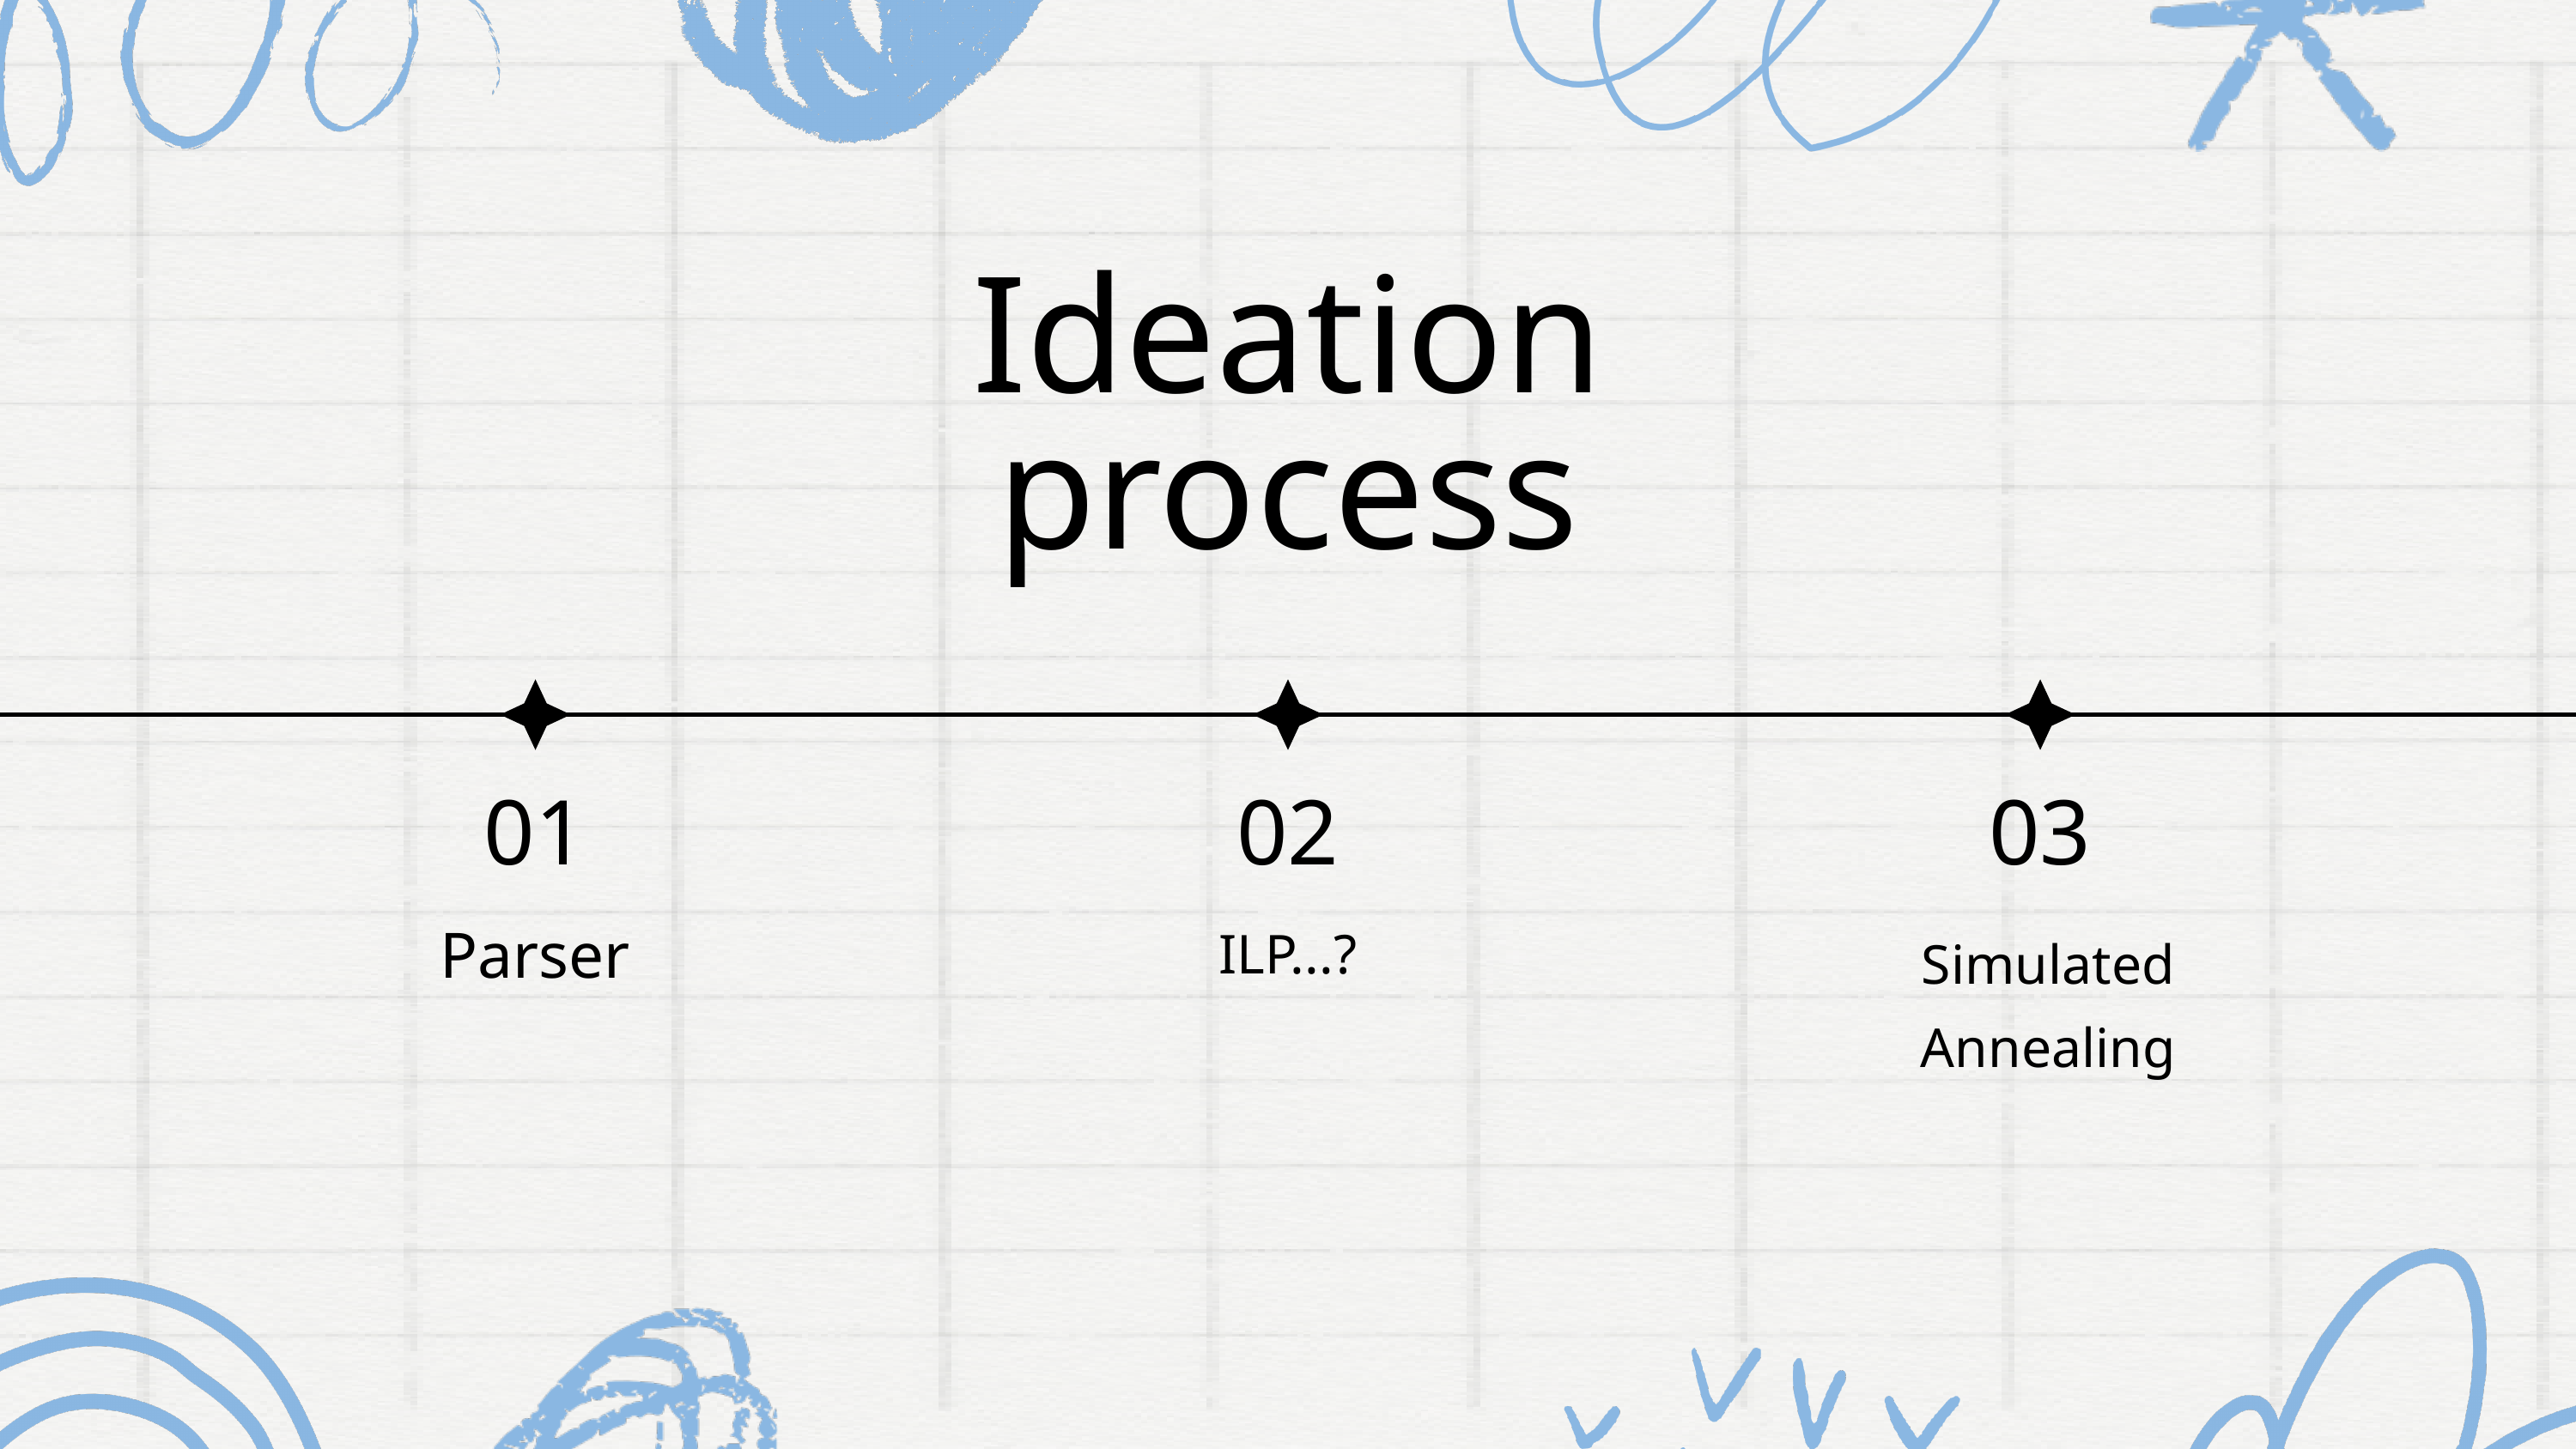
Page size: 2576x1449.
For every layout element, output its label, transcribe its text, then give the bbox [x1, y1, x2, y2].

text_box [500, 679, 571, 750]
text_box [0, 1252, 349, 1449]
text_box [0, 715, 2576, 1449]
text_box [1359, 0, 2134, 152]
text_box Parser [349, 893, 722, 991]
text_box 01 [380, 790, 690, 883]
text_box Simulated Annealing [1855, 911, 2242, 1078]
text_box [0, 0, 501, 187]
text_box 03 [1885, 790, 2196, 883]
text_box [2149, 1248, 2576, 1449]
text_box [666, 0, 1078, 145]
text_box Ideation process [666, 268, 1910, 581]
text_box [1252, 679, 1324, 750]
text_box [412, 1305, 778, 1449]
text_box [0, 0, 2576, 714]
text_box [2149, 0, 2432, 152]
text_box [1564, 1346, 2011, 1449]
text_box ILP...? [1095, 900, 1481, 985]
text_box 02 [1133, 790, 1443, 883]
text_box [2004, 679, 2076, 750]
